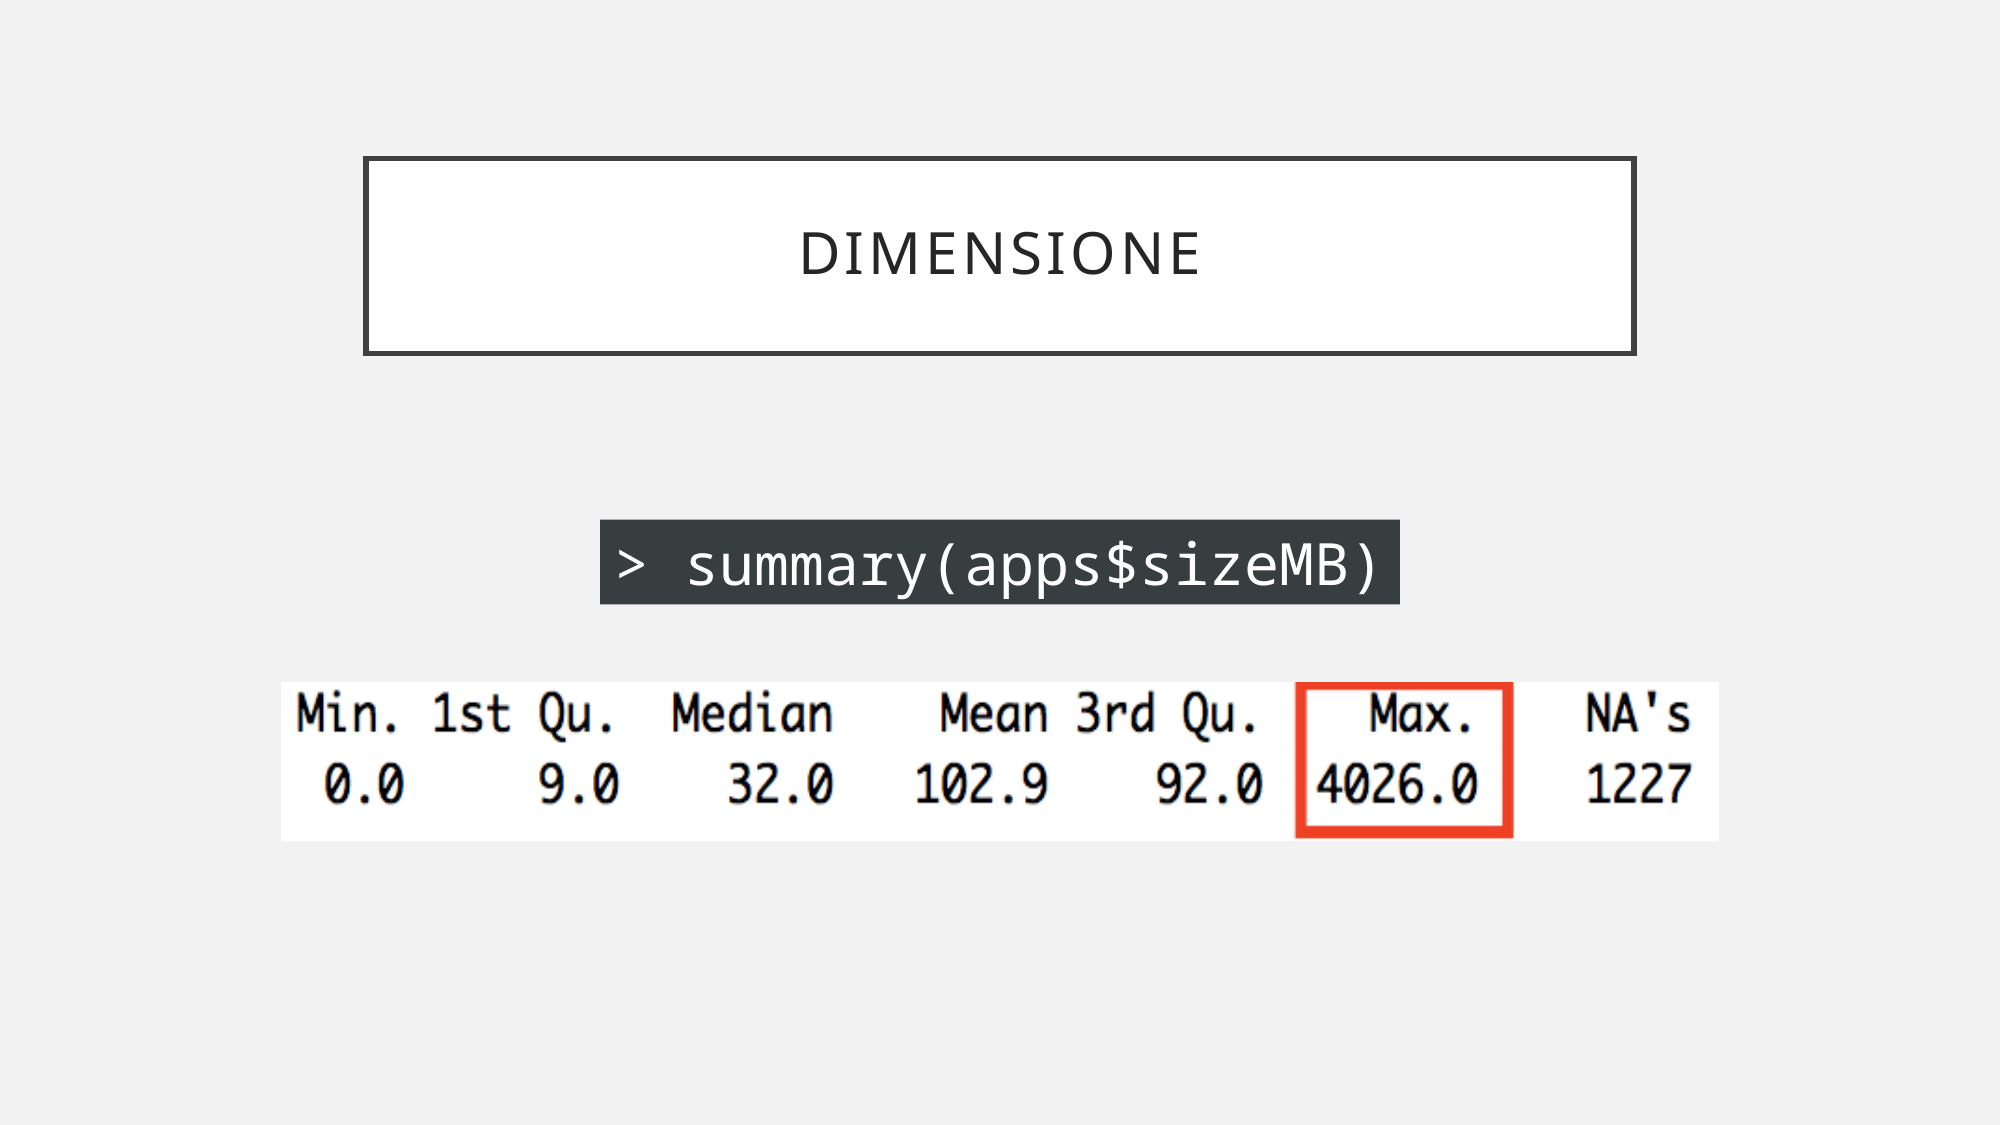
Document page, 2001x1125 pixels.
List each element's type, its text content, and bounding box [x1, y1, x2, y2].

picture [281, 682, 1719, 841]
title DIMENSIONE [363, 156, 1637, 356]
text_box > summary(apps$sizeMB) [600, 519, 1400, 605]
